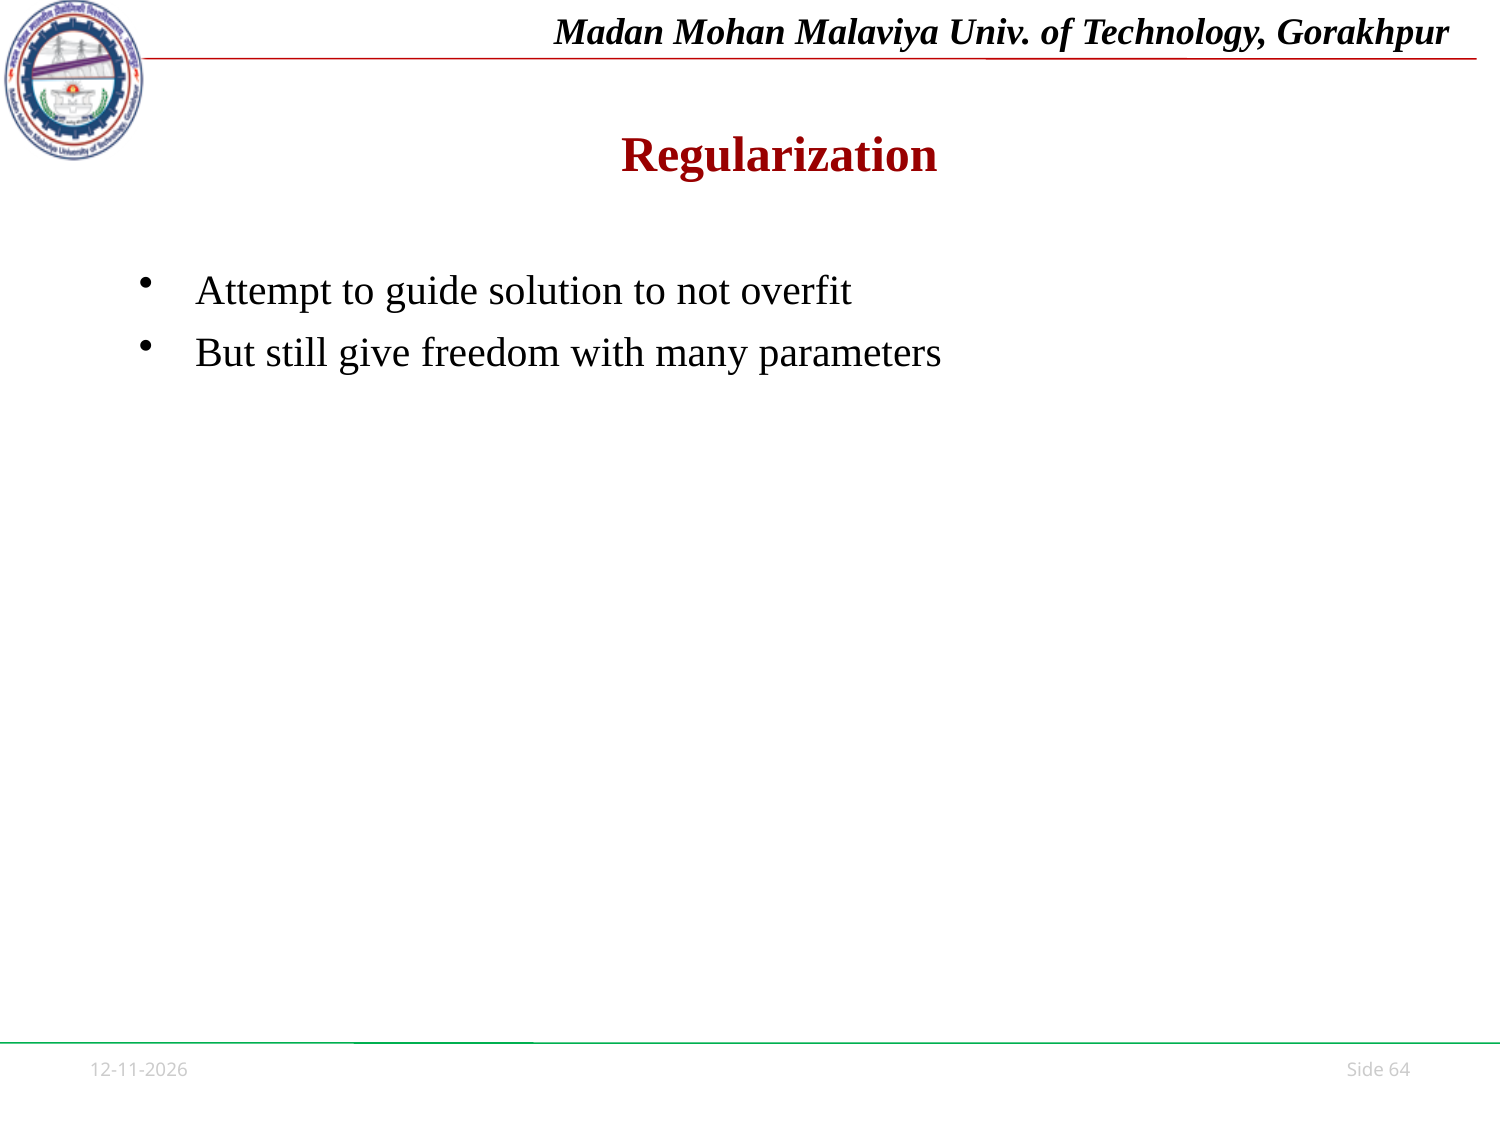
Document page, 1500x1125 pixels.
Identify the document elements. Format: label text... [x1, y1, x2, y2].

picture [0, 0, 148, 166]
list Attempt to guide solution to not overfit But still give freedom with many parameters [123, 255, 1424, 1047]
title Regularization [135, 113, 1424, 227]
